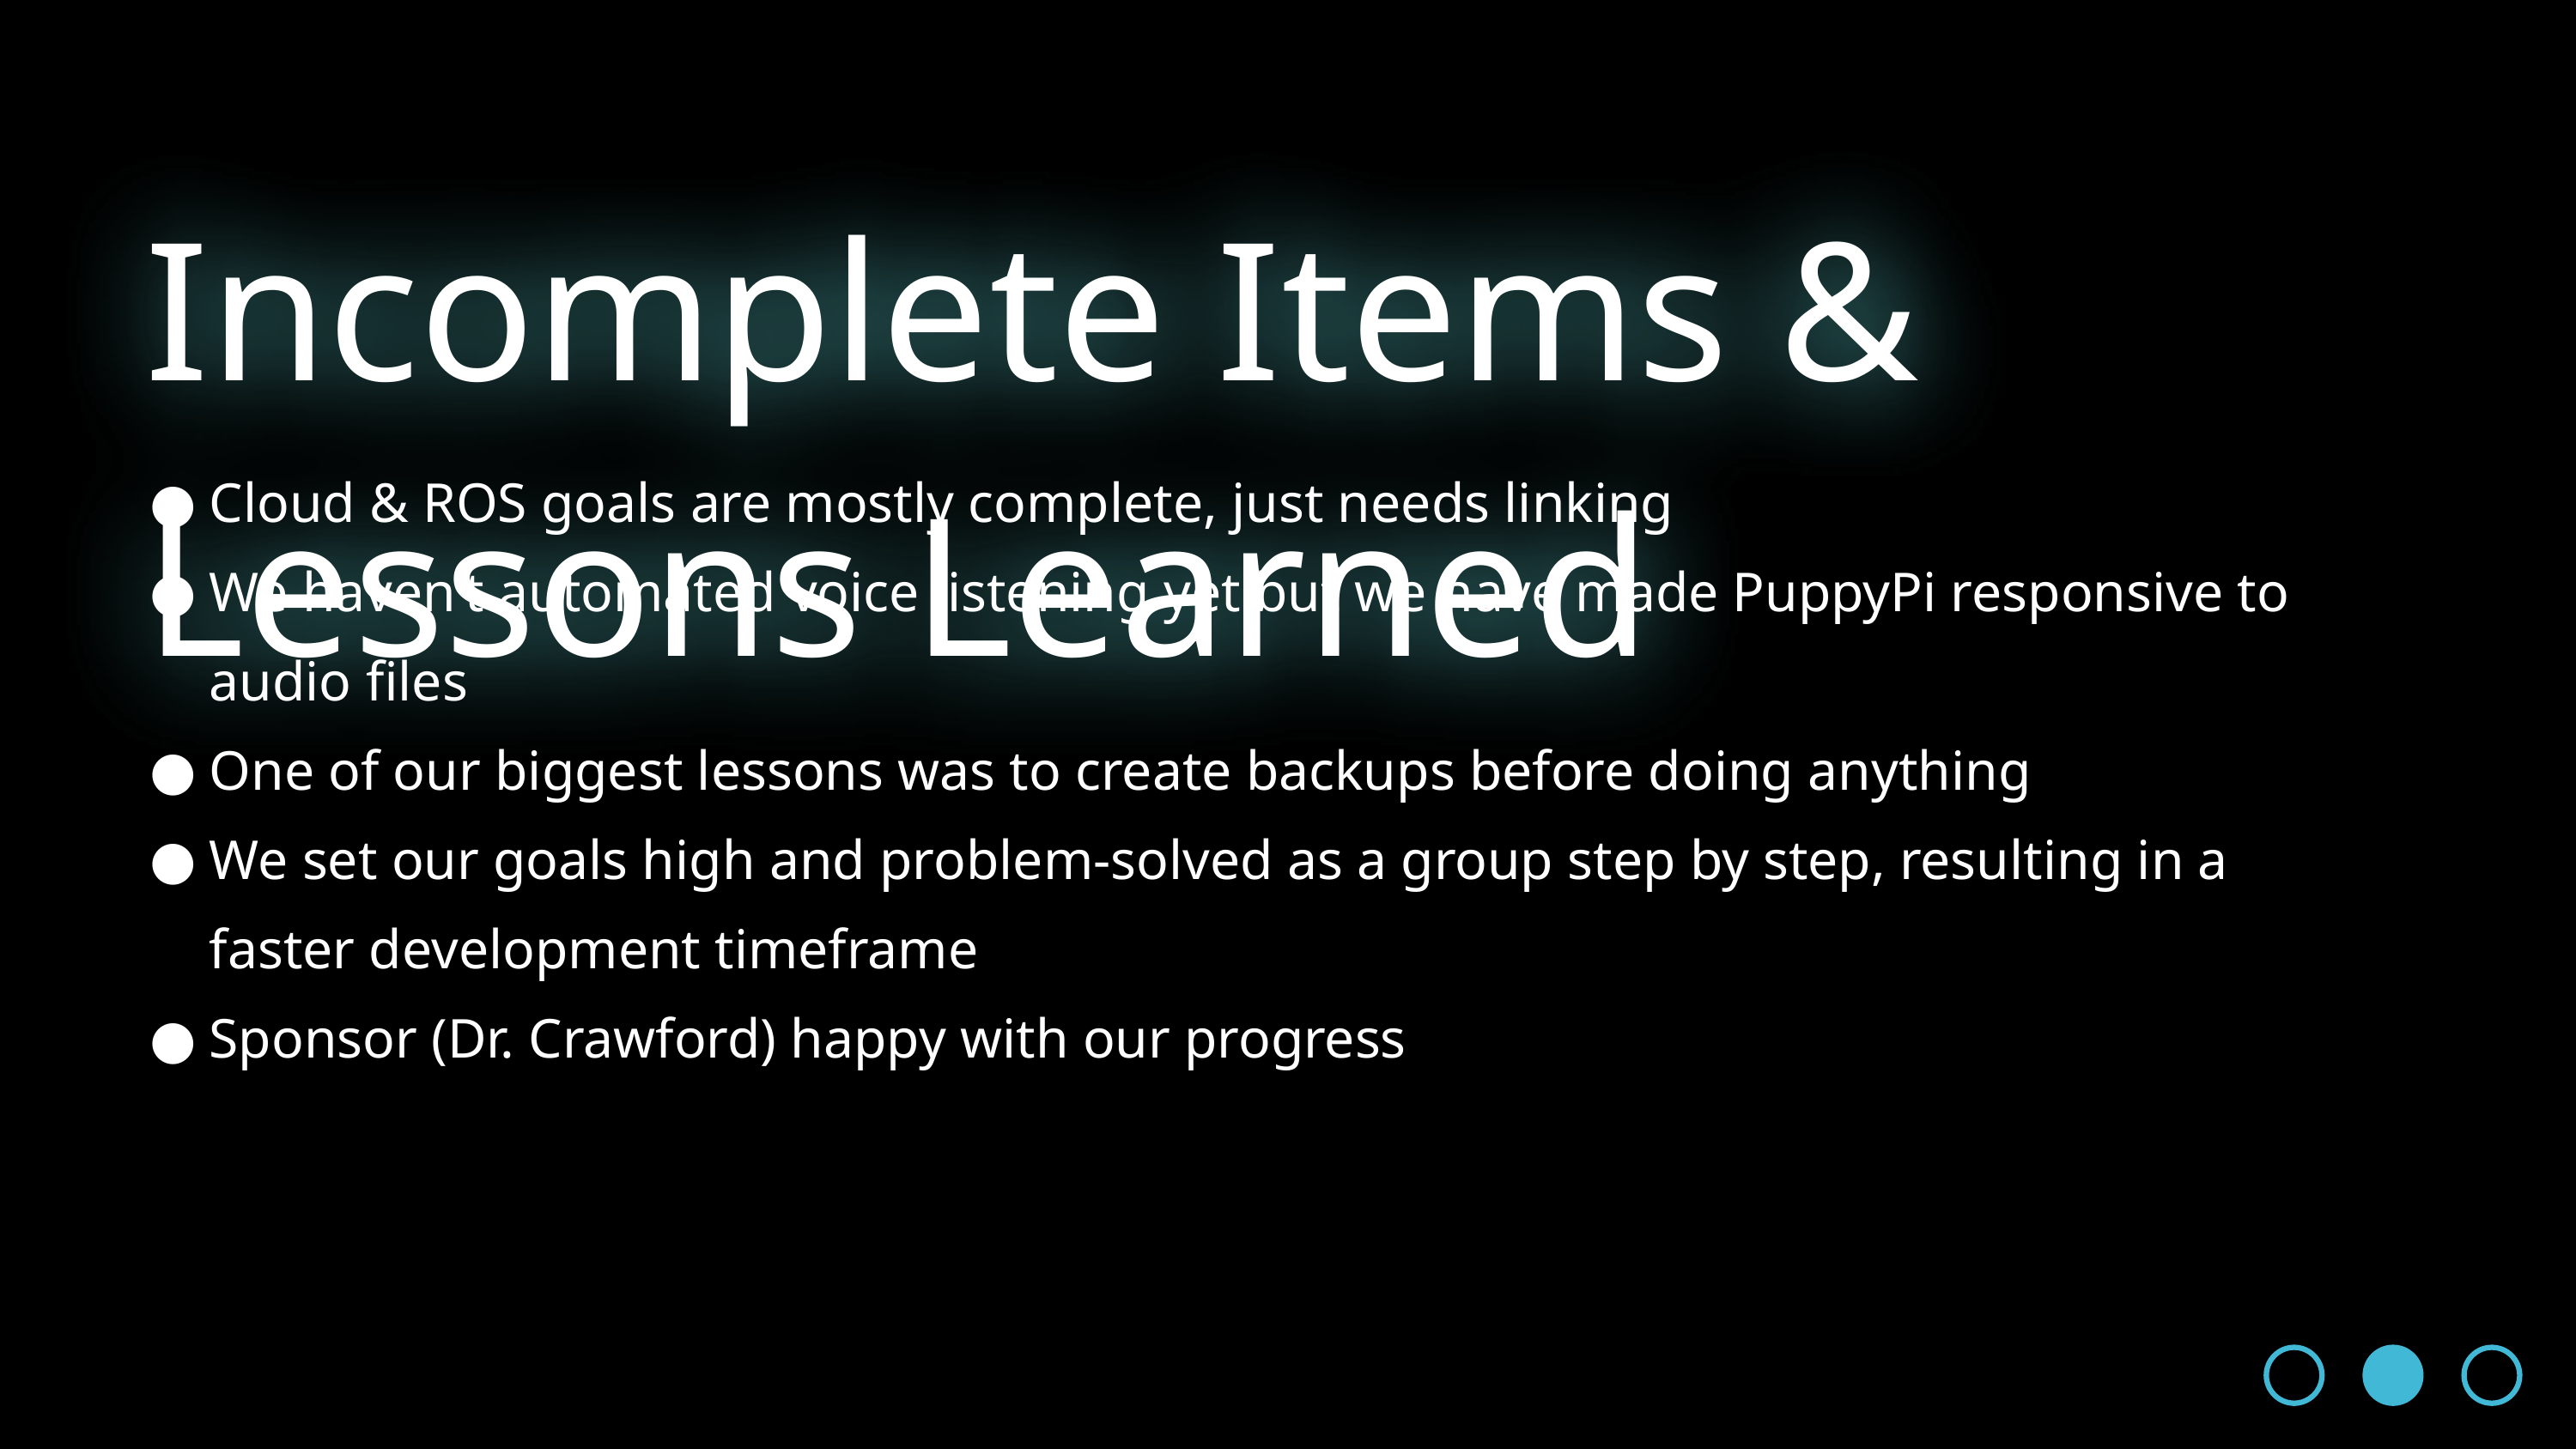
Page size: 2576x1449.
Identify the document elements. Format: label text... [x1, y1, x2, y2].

text_box Cloud & ROS goals are mostly complete, just needs linking We haven’t automated voice listening yet but we have made PuppyPi responsive to audio files One of our biggest lessons was to create backups before doing anything We set our goals high and problem-solved as a group step by step, resulting in a faster development timeframe Sponsor (Dr. Crawford) happy with our progress [144, 443, 2386, 1159]
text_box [2365, 1347, 2421, 1404]
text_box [2464, 1347, 2520, 1404]
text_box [2266, 1347, 2323, 1404]
text_box Incomplete Items & Lessons Learned [144, 143, 2421, 695]
